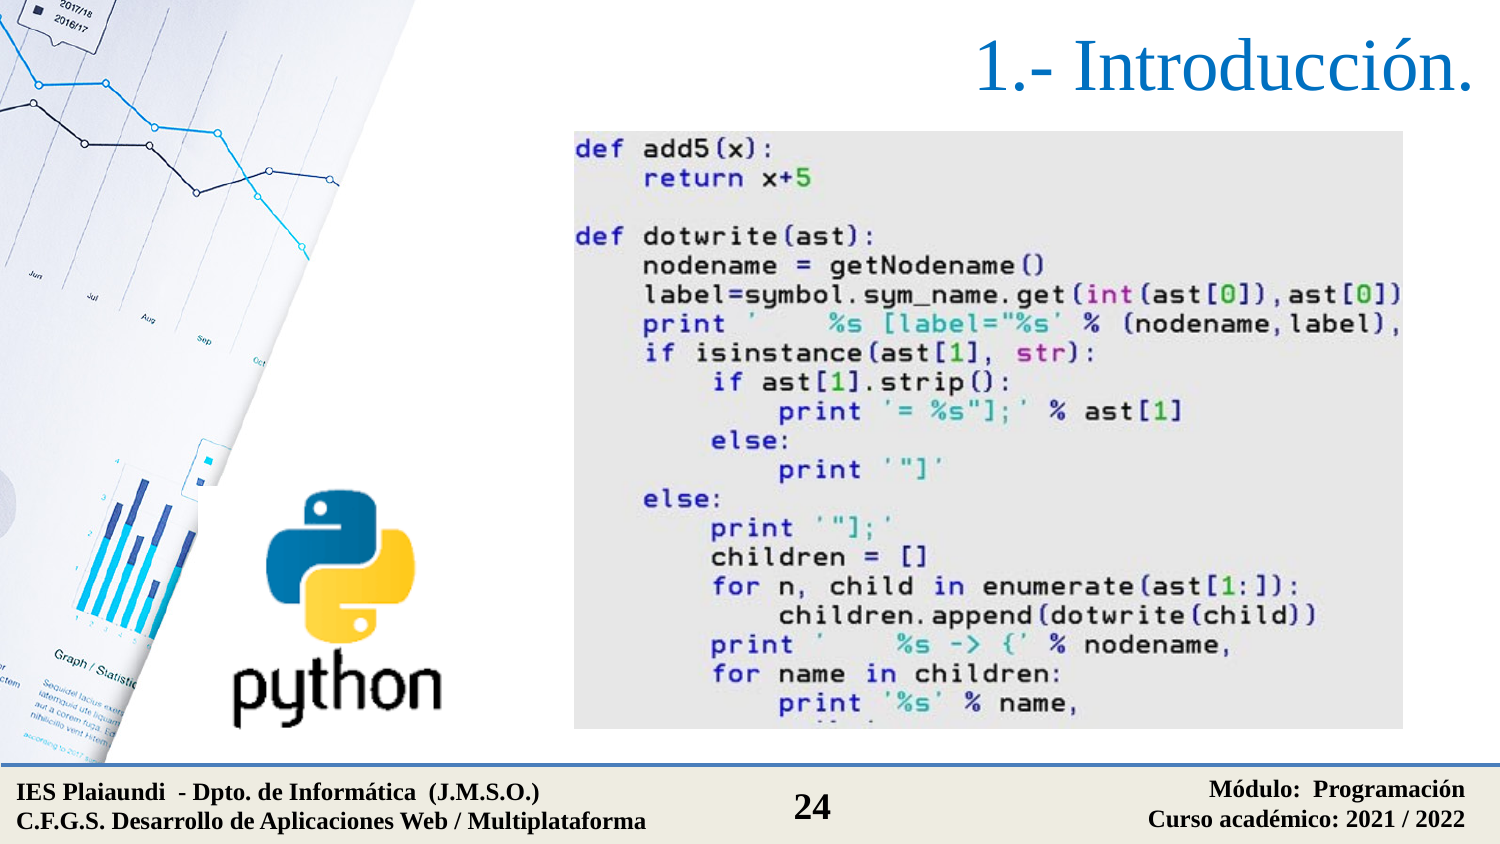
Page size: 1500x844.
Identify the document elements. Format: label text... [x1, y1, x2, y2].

title 1.- Introducción. [23, 0, 1491, 122]
picture [0, 0, 1500, 763]
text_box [1, 764, 1500, 844]
